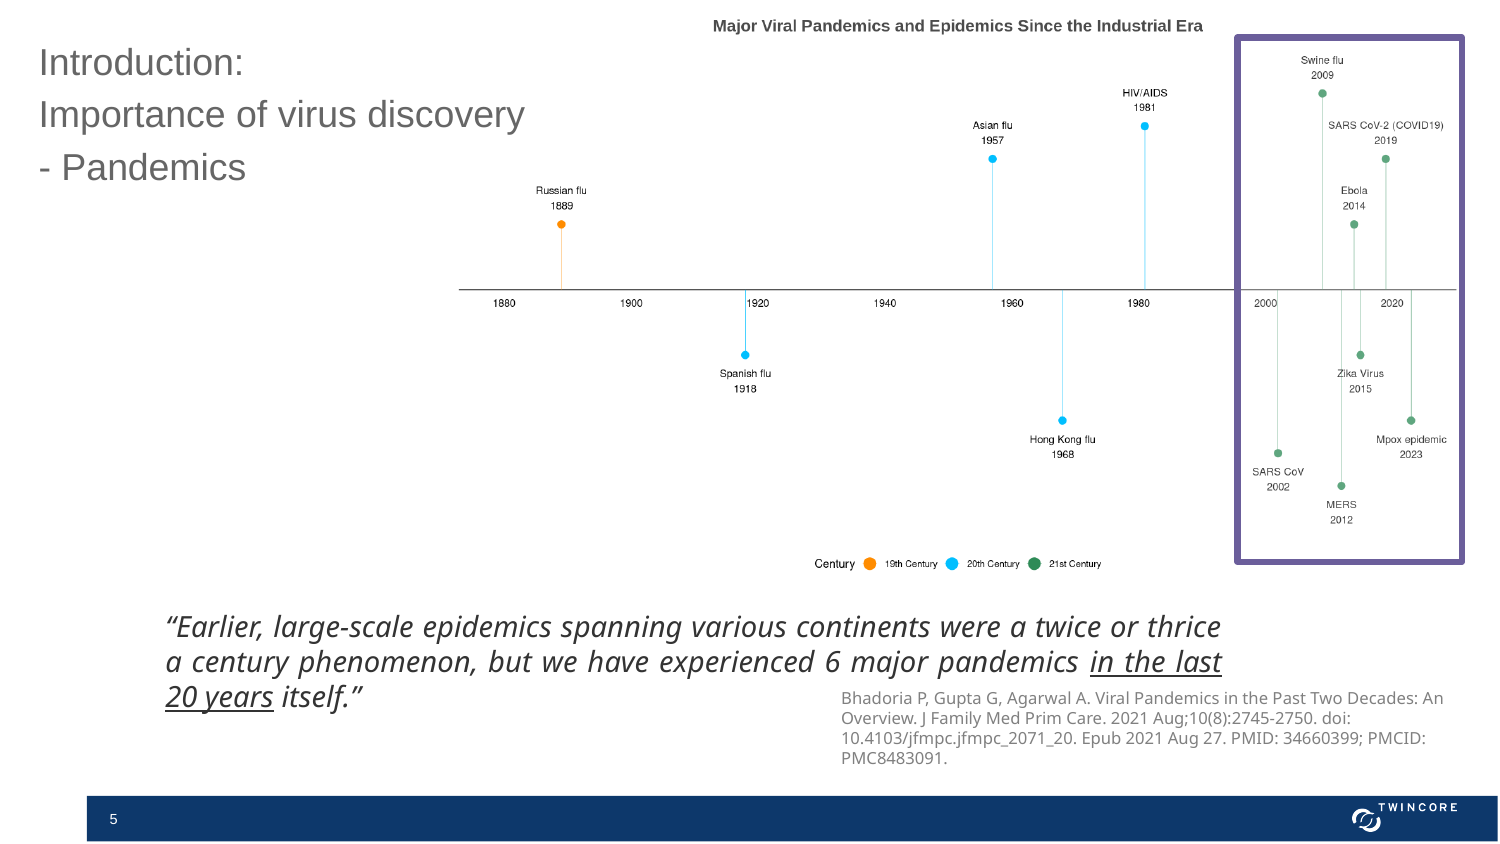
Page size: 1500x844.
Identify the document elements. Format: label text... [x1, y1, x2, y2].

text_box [150, 37, 1463, 750]
picture [449, 14, 1462, 37]
picture [1352, 803, 1457, 832]
text_box Bhadoria P, Gupta G, Agarwal A. Viral Pandemics in the Past Two Decades: An Overview. J Family Med Prim Care. 2021 Aug;10(8):2745-2750. doi: 10.4103/jfmpc.jfmpc_2071_20. Epub 2021 Aug 27. PMID: 34660399; PMCID: PMC8483091. [826, 680, 1500, 786]
